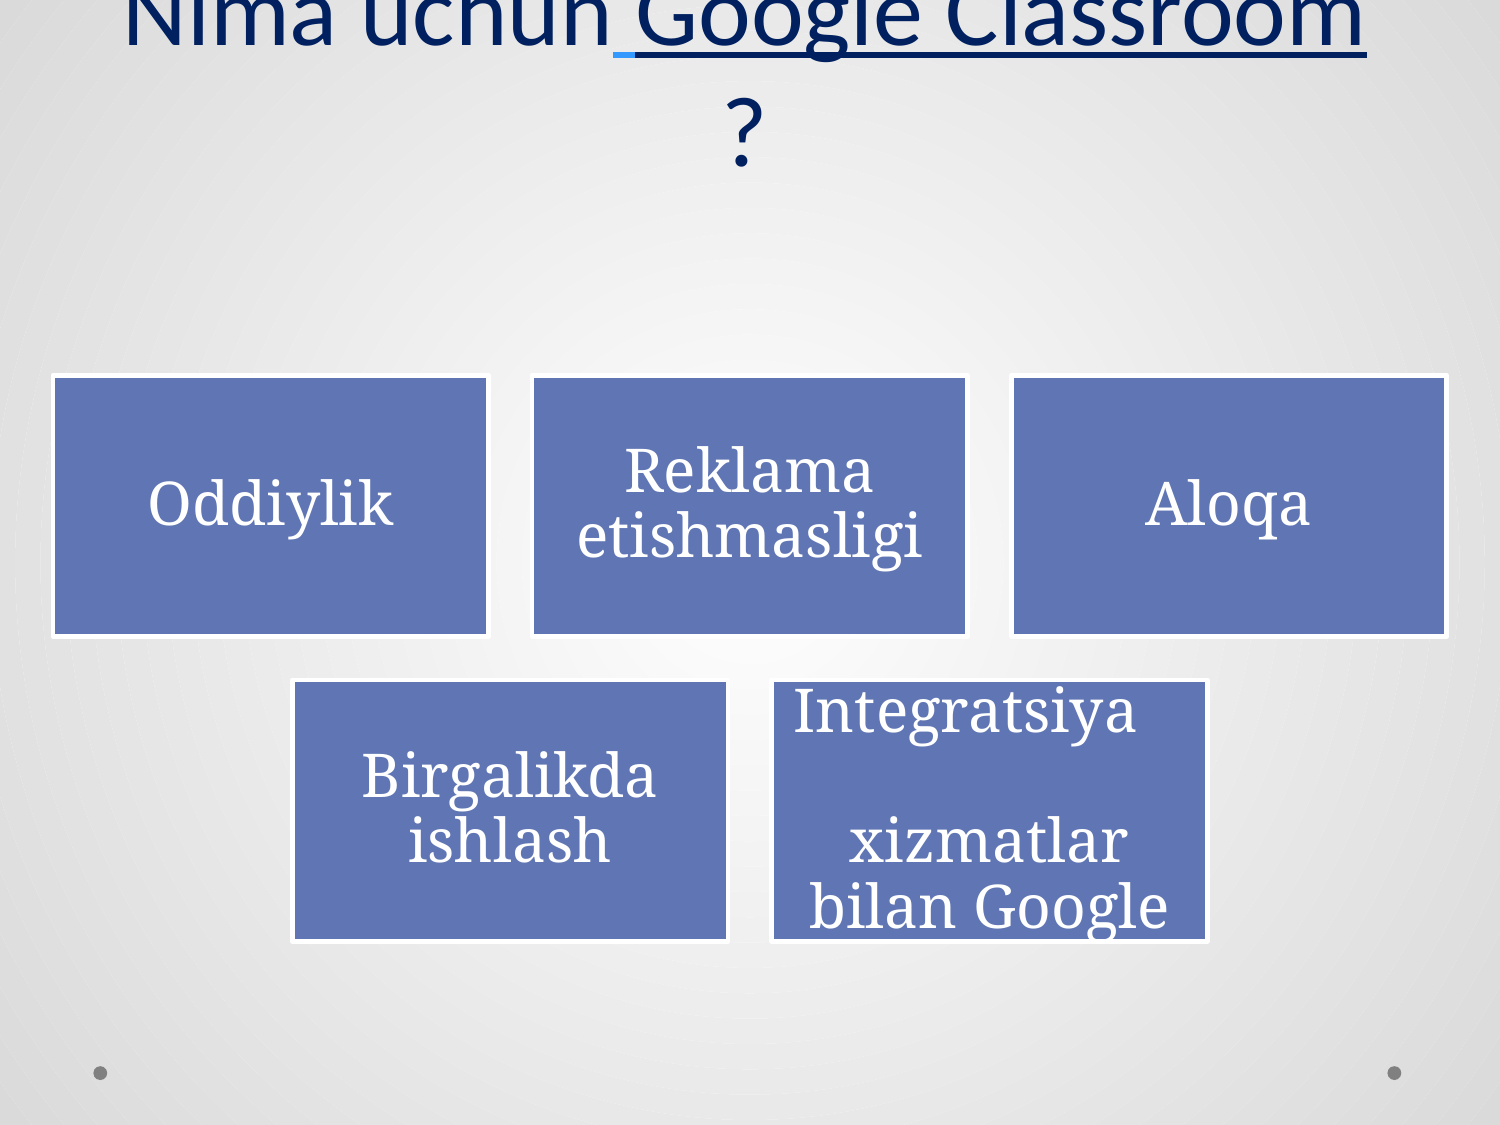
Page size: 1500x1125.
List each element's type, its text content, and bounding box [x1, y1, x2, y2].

title Nima uchun Google Classroom? [88, 30, 1402, 194]
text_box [52, 231, 1448, 1085]
